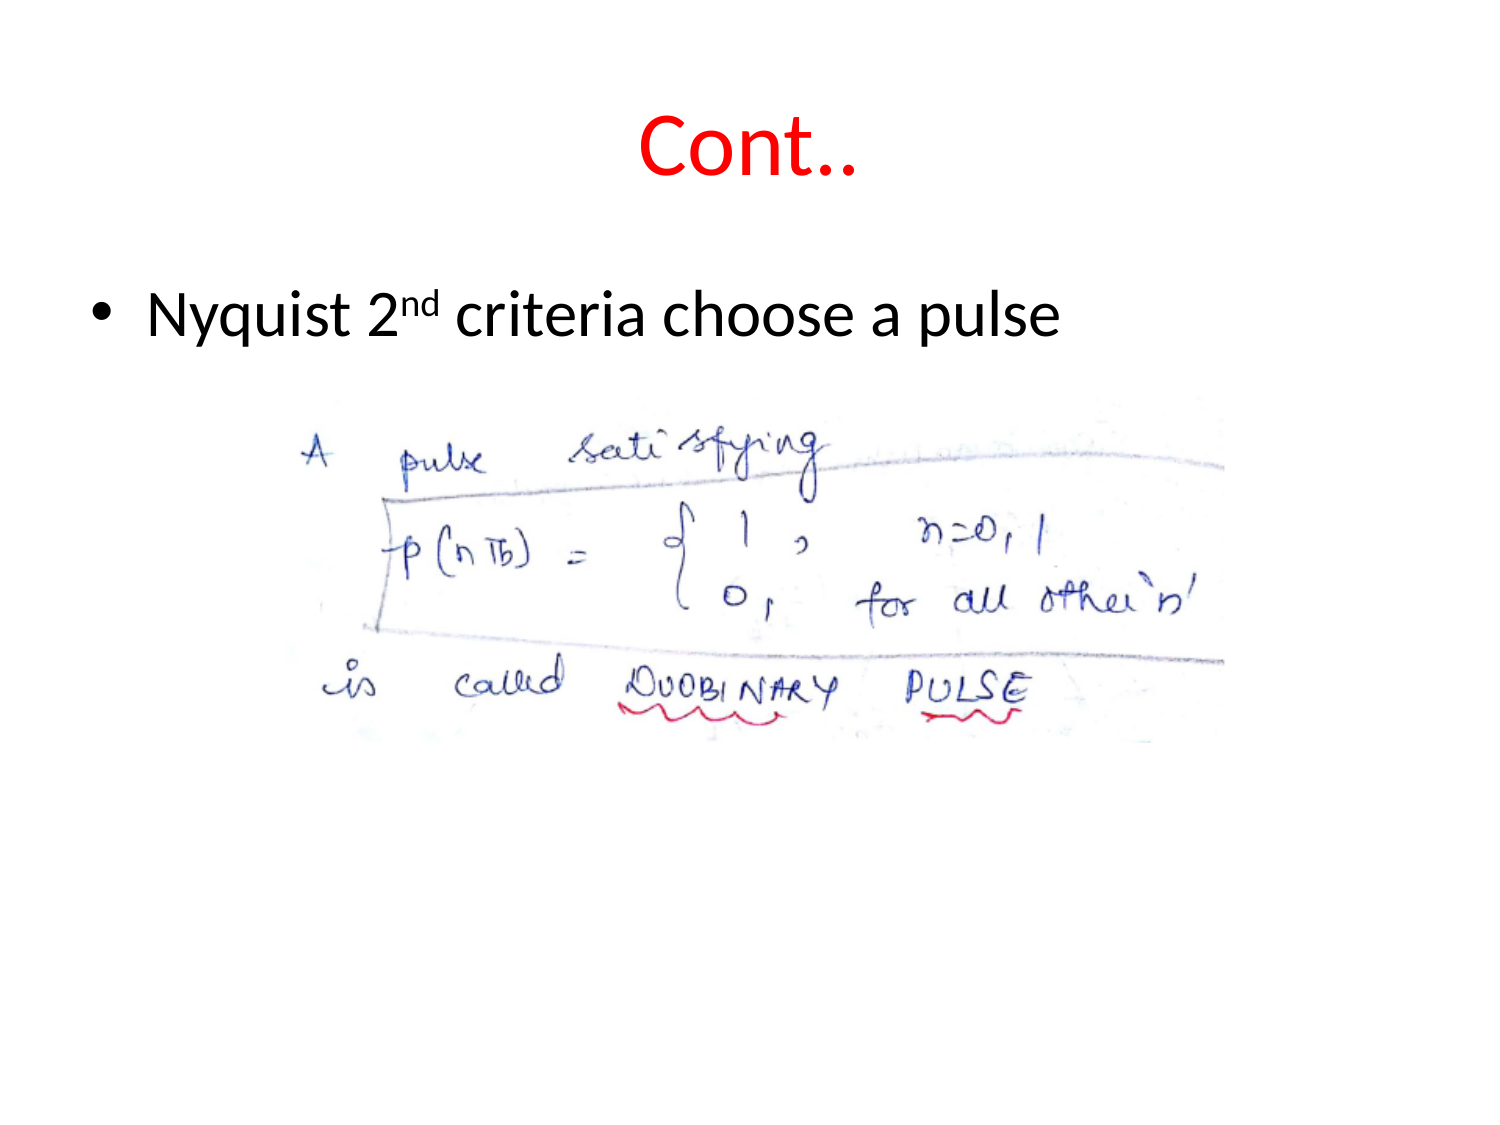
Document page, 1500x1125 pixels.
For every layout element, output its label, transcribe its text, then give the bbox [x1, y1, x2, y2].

picture [269, 381, 1231, 744]
list Nyquist 2nd criteria choose a pulse [75, 262, 1425, 1005]
title Cont.. [75, 45, 1425, 233]
